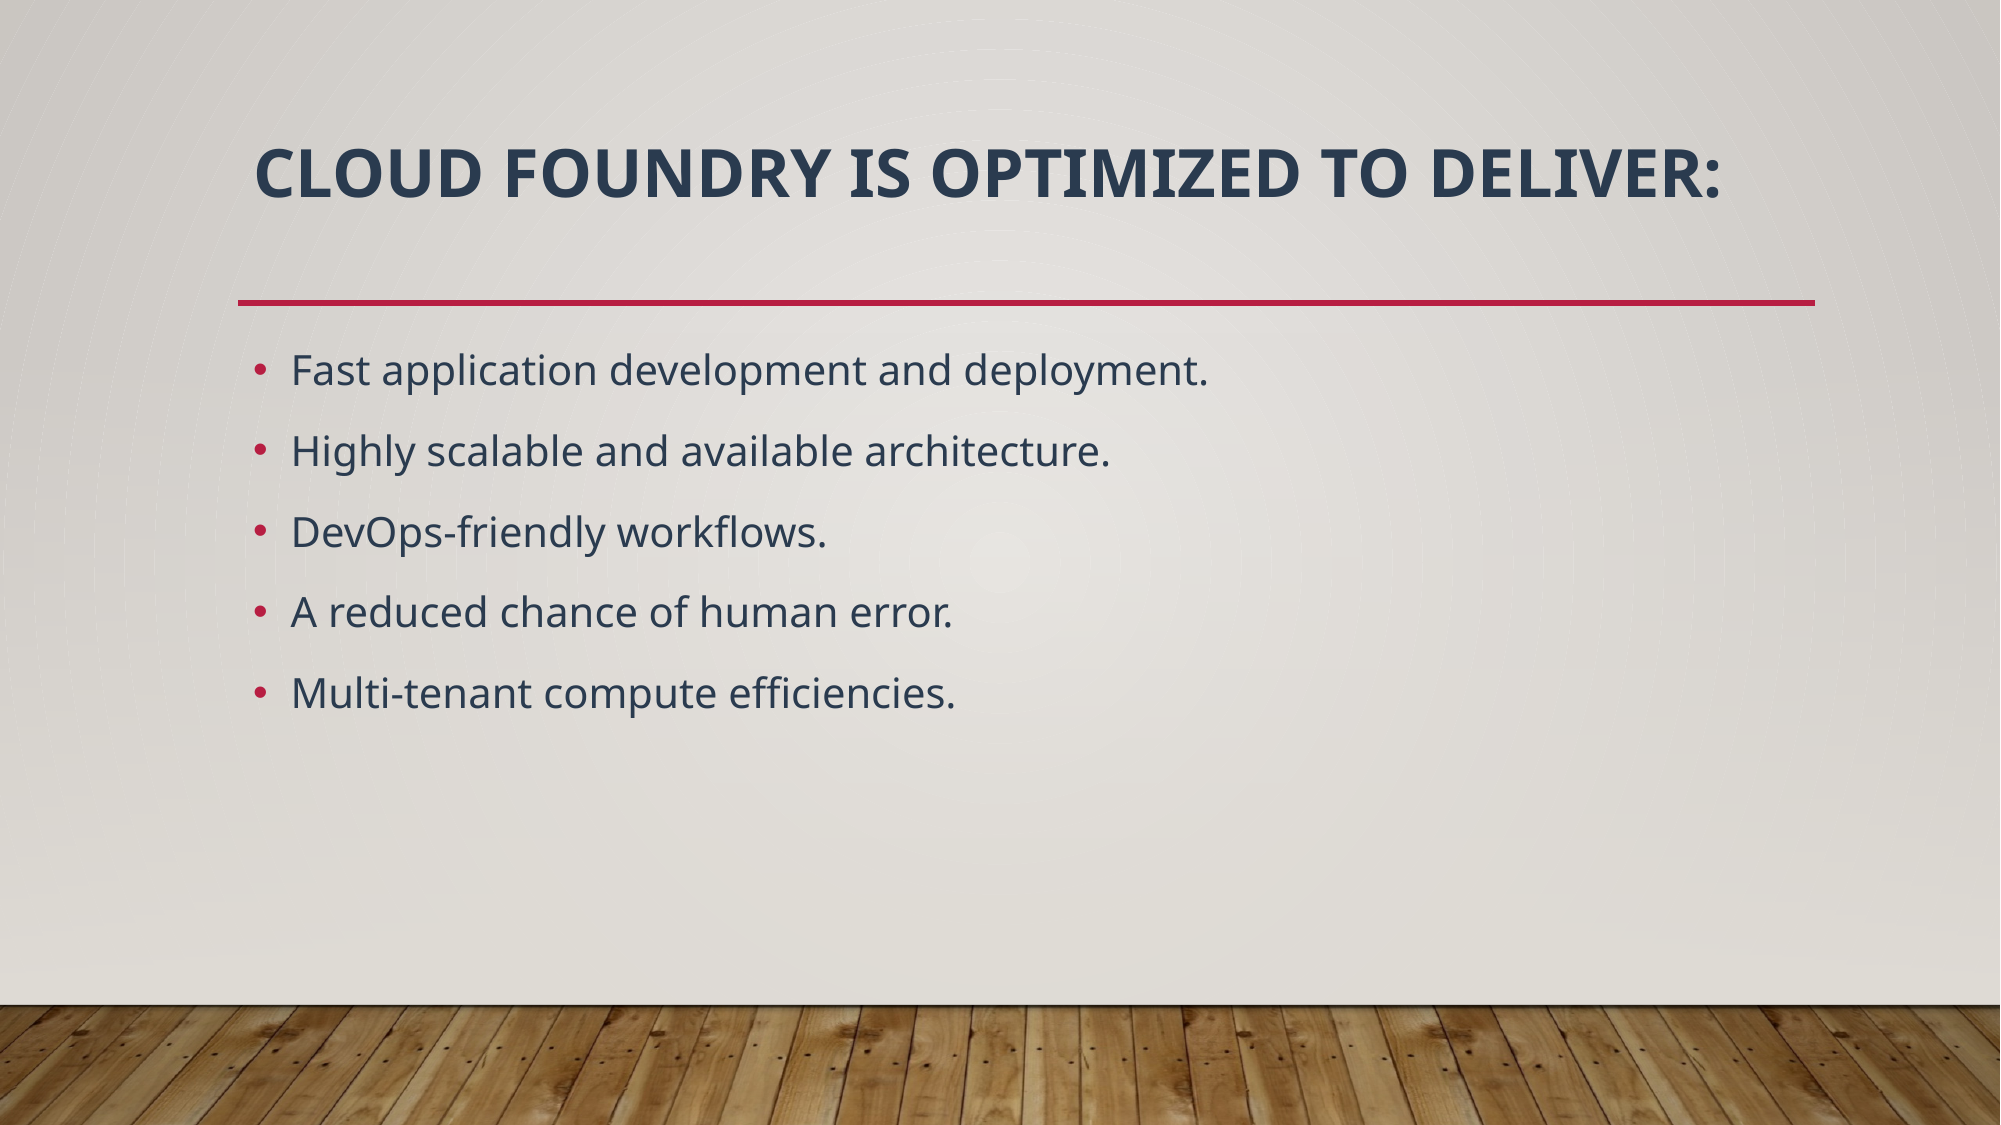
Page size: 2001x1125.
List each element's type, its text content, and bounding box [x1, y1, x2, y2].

list Fast application development and deployment. Highly scalable and available architecture. DevOps-friendly workflows. A reduced chance of human error. Multi-tenant compute efficiencies. [238, 326, 1814, 893]
picture [0, 1005, 2000, 1125]
title Cloud Foundry is optimized to deliver: [238, 131, 1814, 305]
